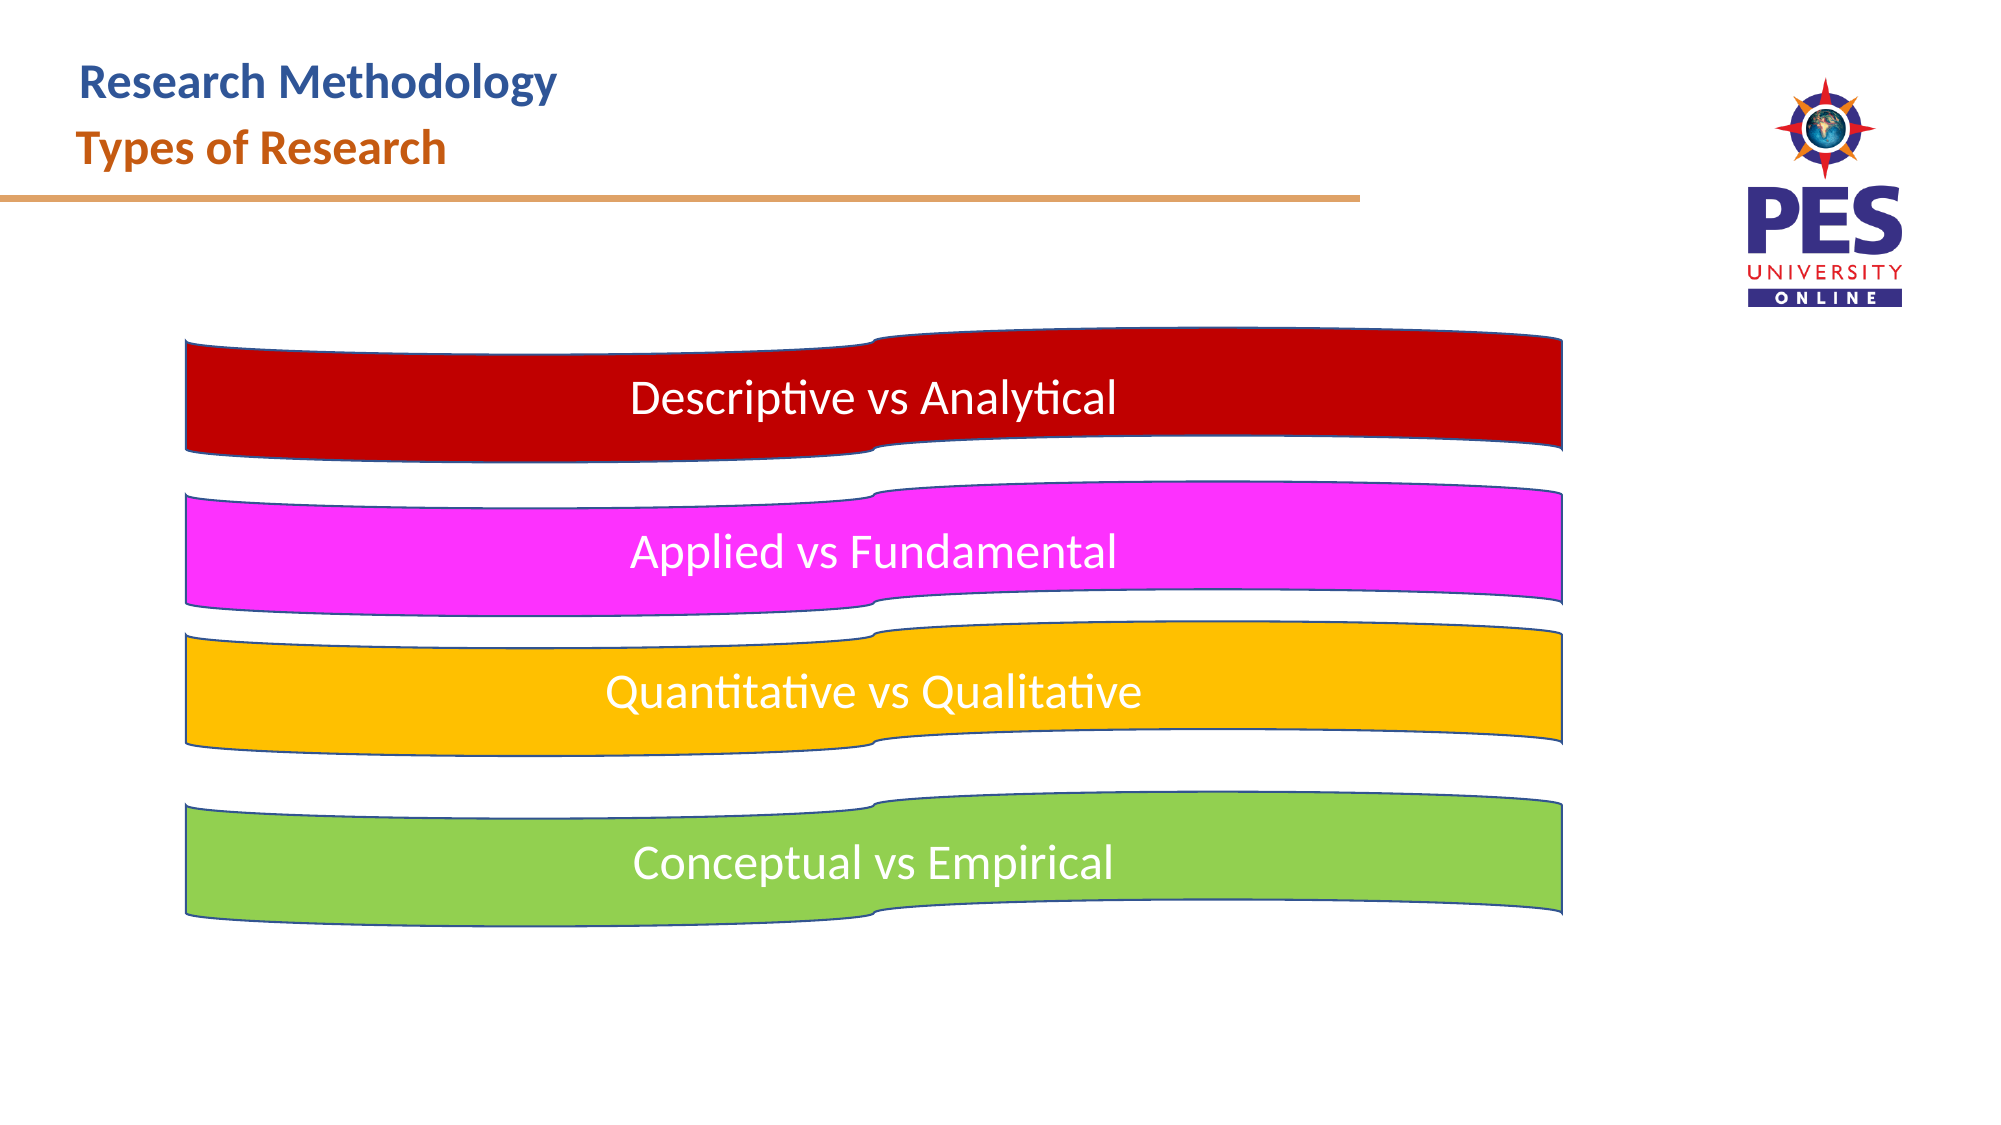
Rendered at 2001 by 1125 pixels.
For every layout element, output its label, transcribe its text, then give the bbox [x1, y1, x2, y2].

text_box Research Methodology [64, 41, 1295, 117]
picture [1748, 76, 1902, 307]
text_box Types of Research [60, 106, 1374, 182]
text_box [185, 327, 1562, 927]
